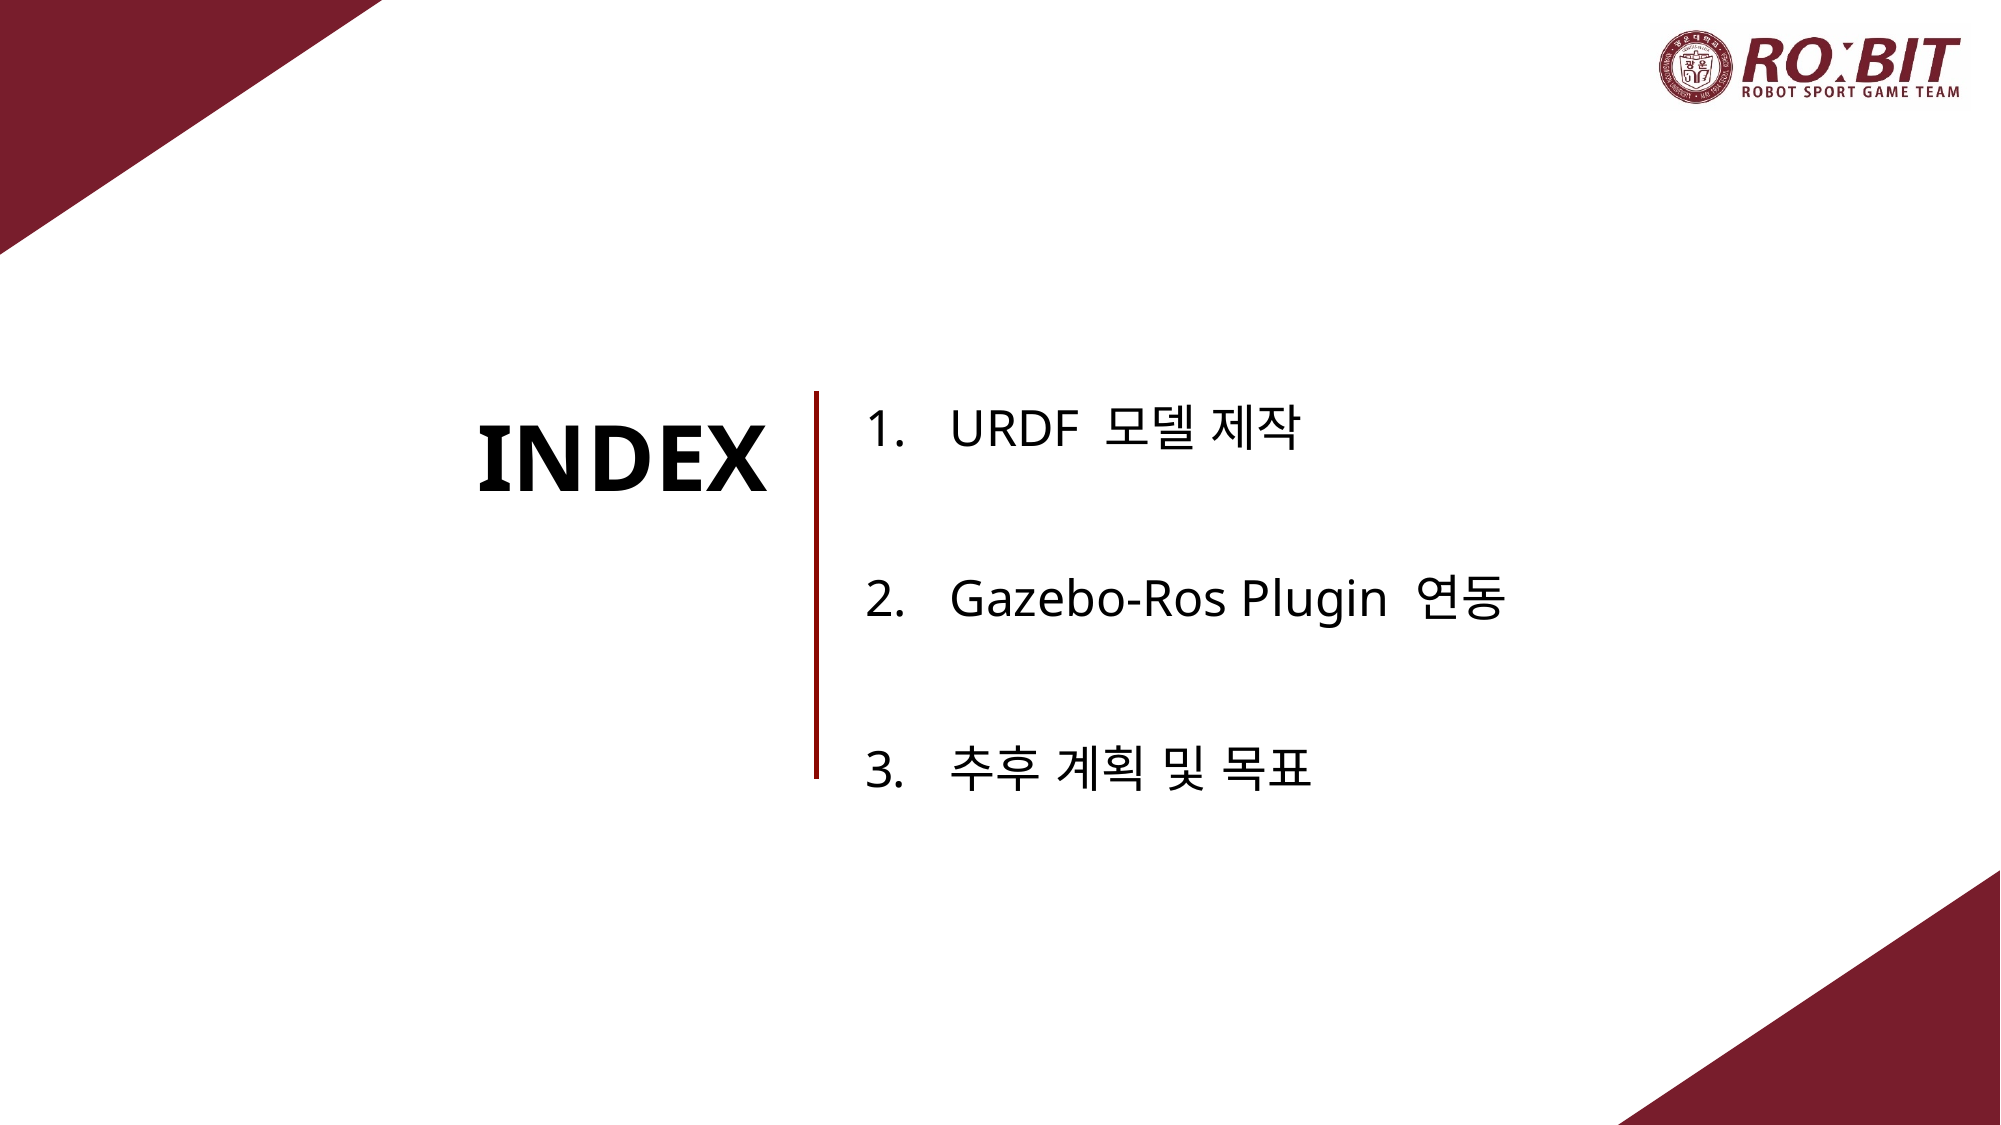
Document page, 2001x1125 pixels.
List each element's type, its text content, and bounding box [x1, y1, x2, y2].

list URDF 모델 제작 Gazebo-Ros Plugin 연동 추후 계획 및 목표 [850, 172, 1863, 932]
picture [1650, 23, 1971, 111]
